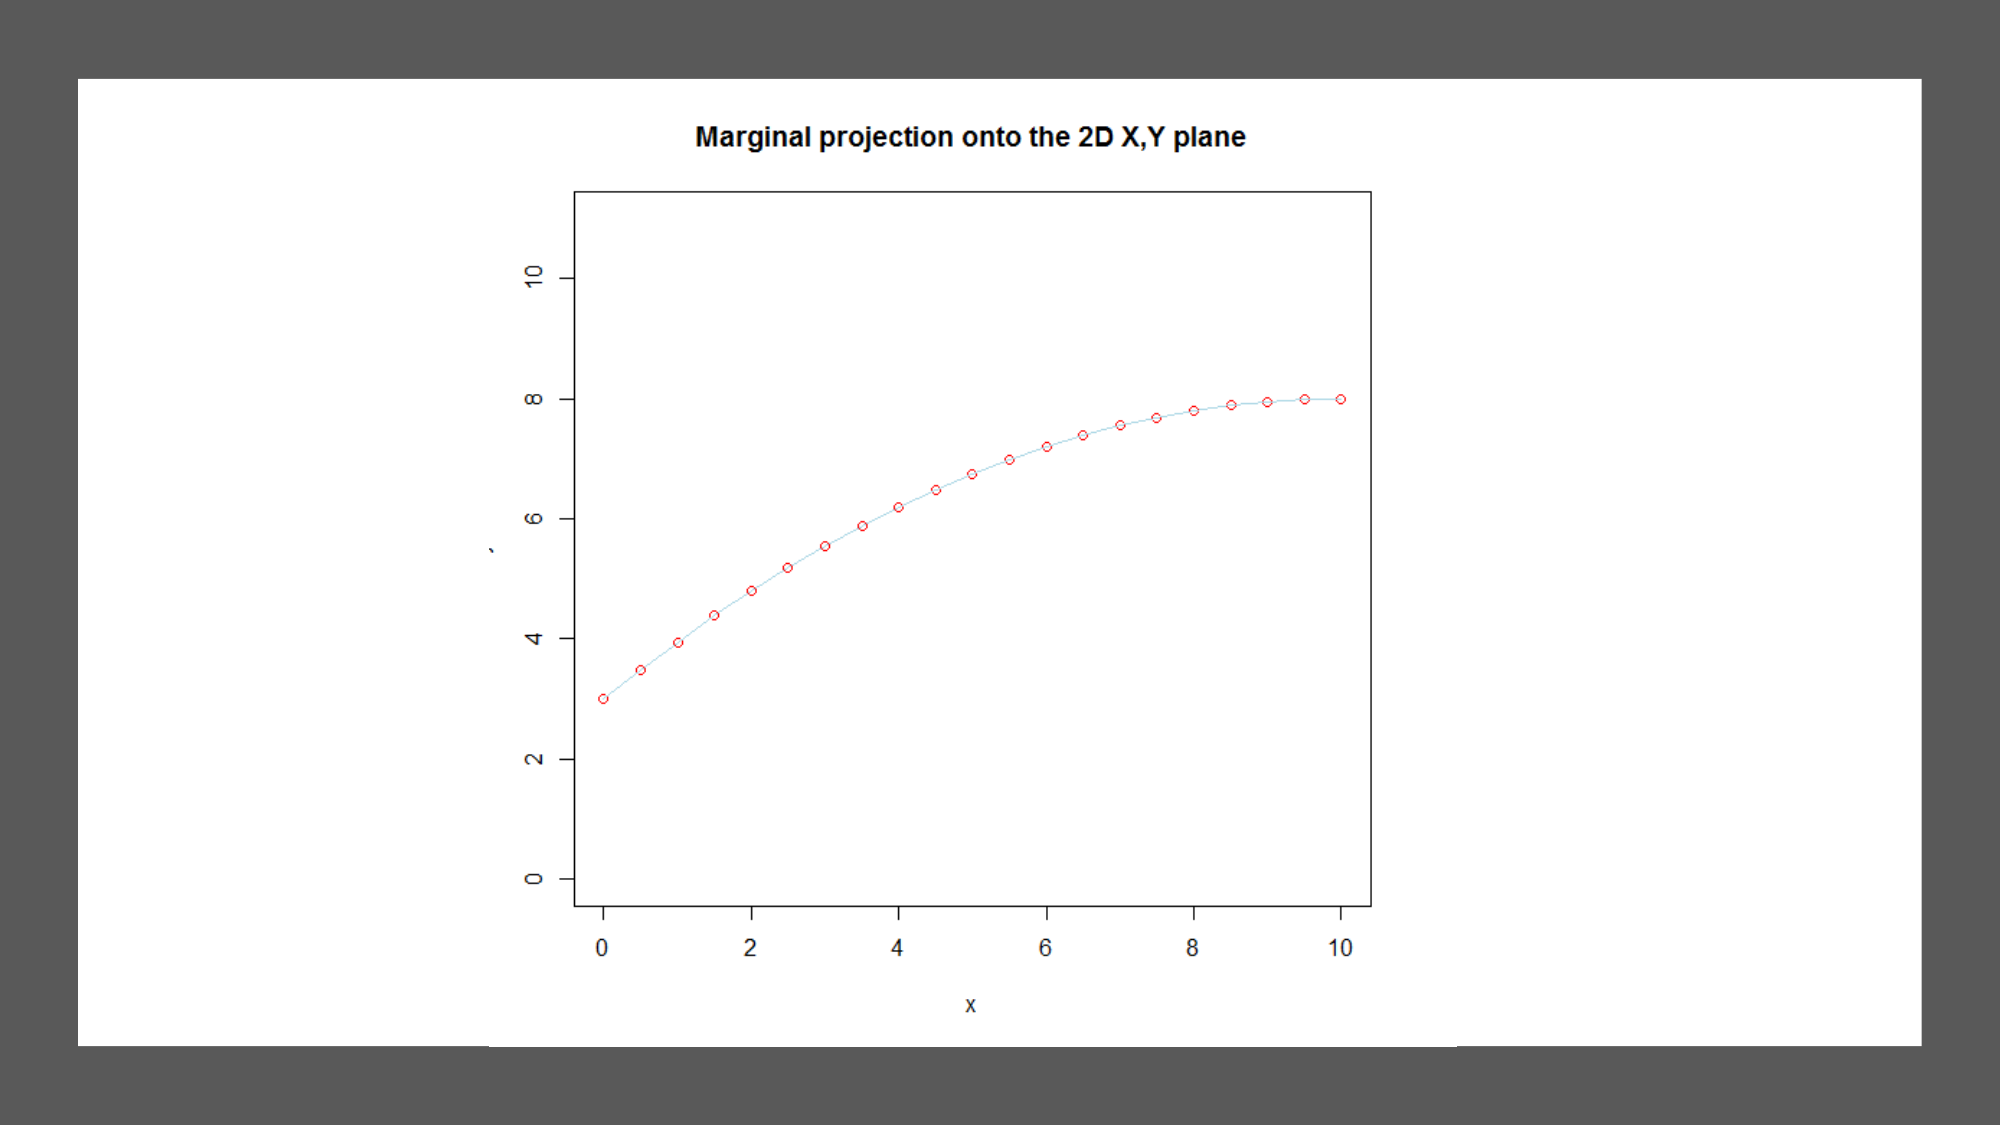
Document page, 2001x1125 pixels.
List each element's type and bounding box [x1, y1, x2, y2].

text_box [77, 78, 1923, 1047]
picture [489, 79, 1457, 1047]
text_box [0, 0, 2000, 1125]
